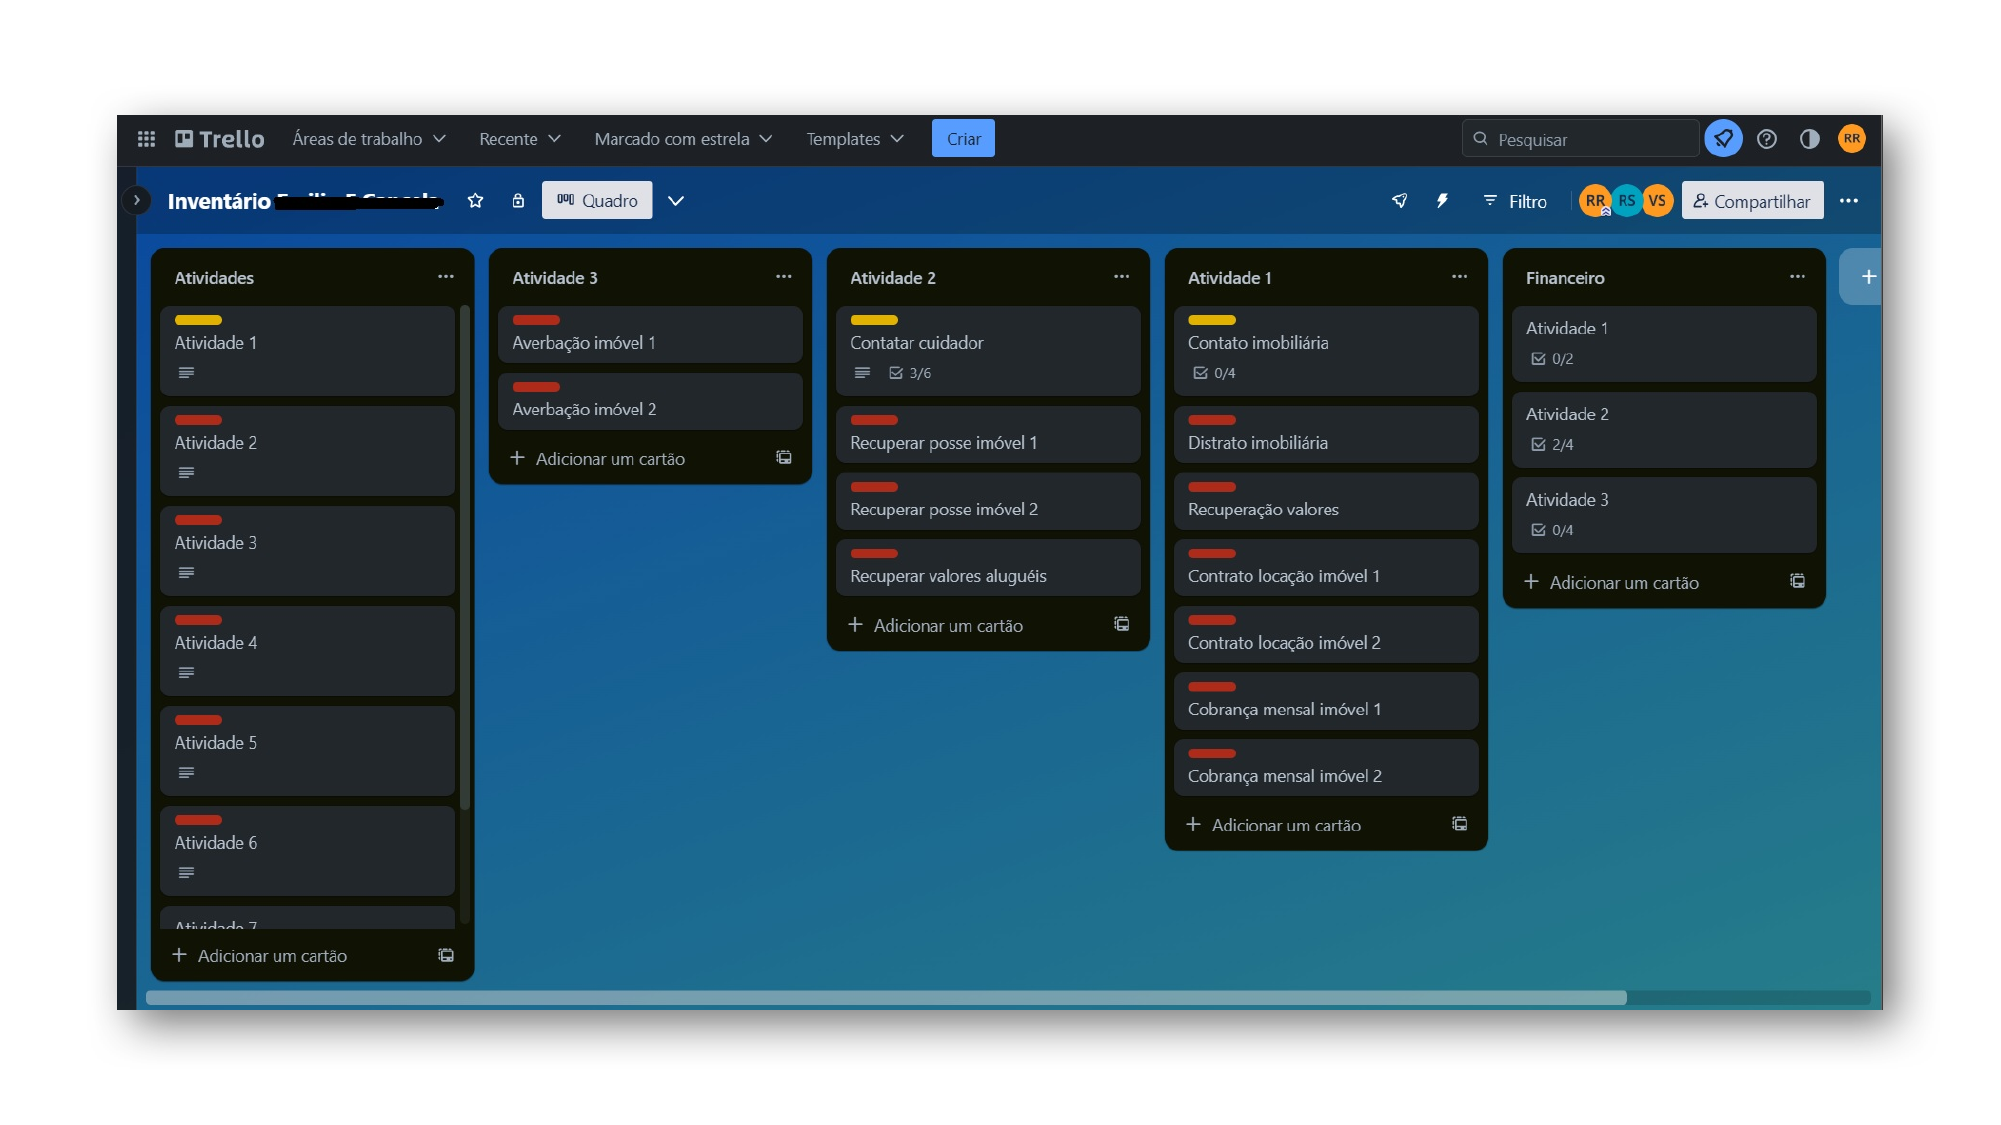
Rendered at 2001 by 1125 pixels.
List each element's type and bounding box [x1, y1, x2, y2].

list [117, 115, 1883, 1010]
